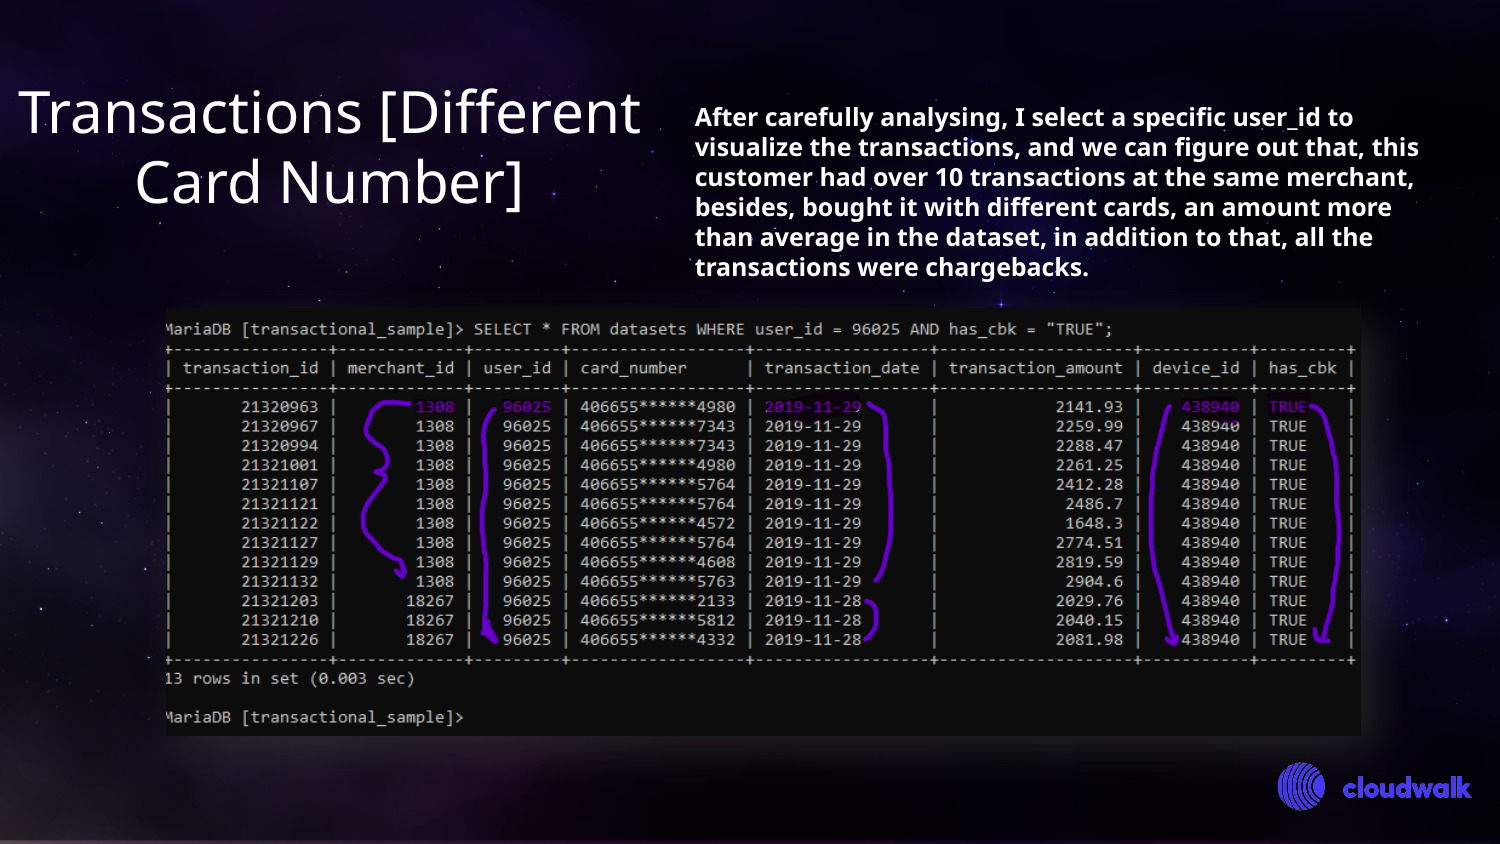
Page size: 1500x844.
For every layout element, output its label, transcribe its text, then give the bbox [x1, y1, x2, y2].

subtitle After carefully analysing, I select a specific user_id to visualize the transactions, and we can figure out that, this customer had over 10 transactions at the same merchant, besides, bought it with different cards, an amount more than average in the dataset, in addition to that, all the transactions were chargebacks. [679, 86, 1452, 265]
title Transactions [Different Card Number] [0, 60, 660, 147]
picture [0, 0, 1500, 844]
